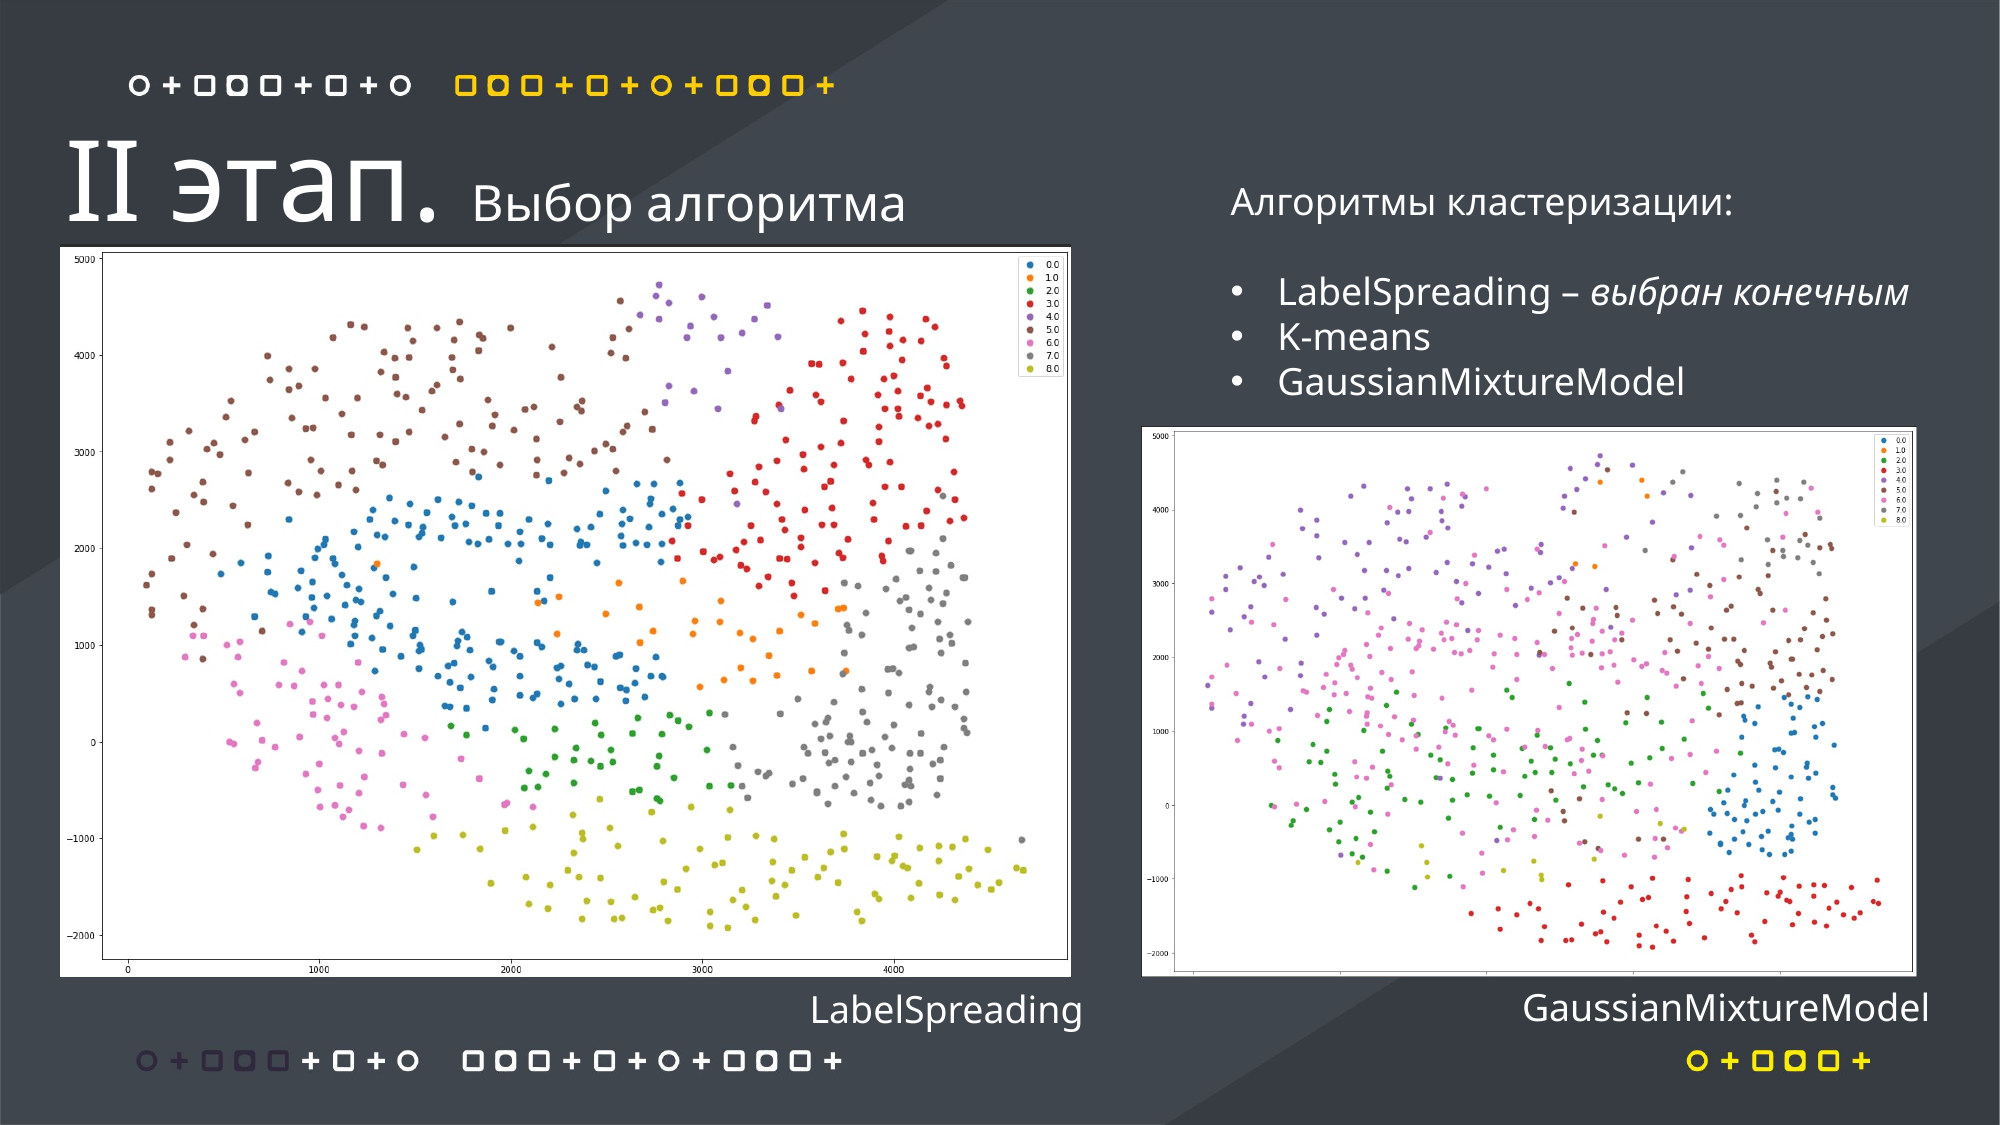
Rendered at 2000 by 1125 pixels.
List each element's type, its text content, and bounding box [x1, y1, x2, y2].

text_box II этап. Выбор алгоритма кластеризации. [50, 101, 1173, 312]
text_box GaussianMixtureModel [1413, 976, 2000, 1036]
text_box Алгоритмы кластеризации: LabelSpreading – выбран конечным K-means GaussianMixtureModel [1215, 170, 1950, 455]
text_box LabelSpreading [633, 979, 1260, 1039]
picture [0, 0, 2000, 1125]
